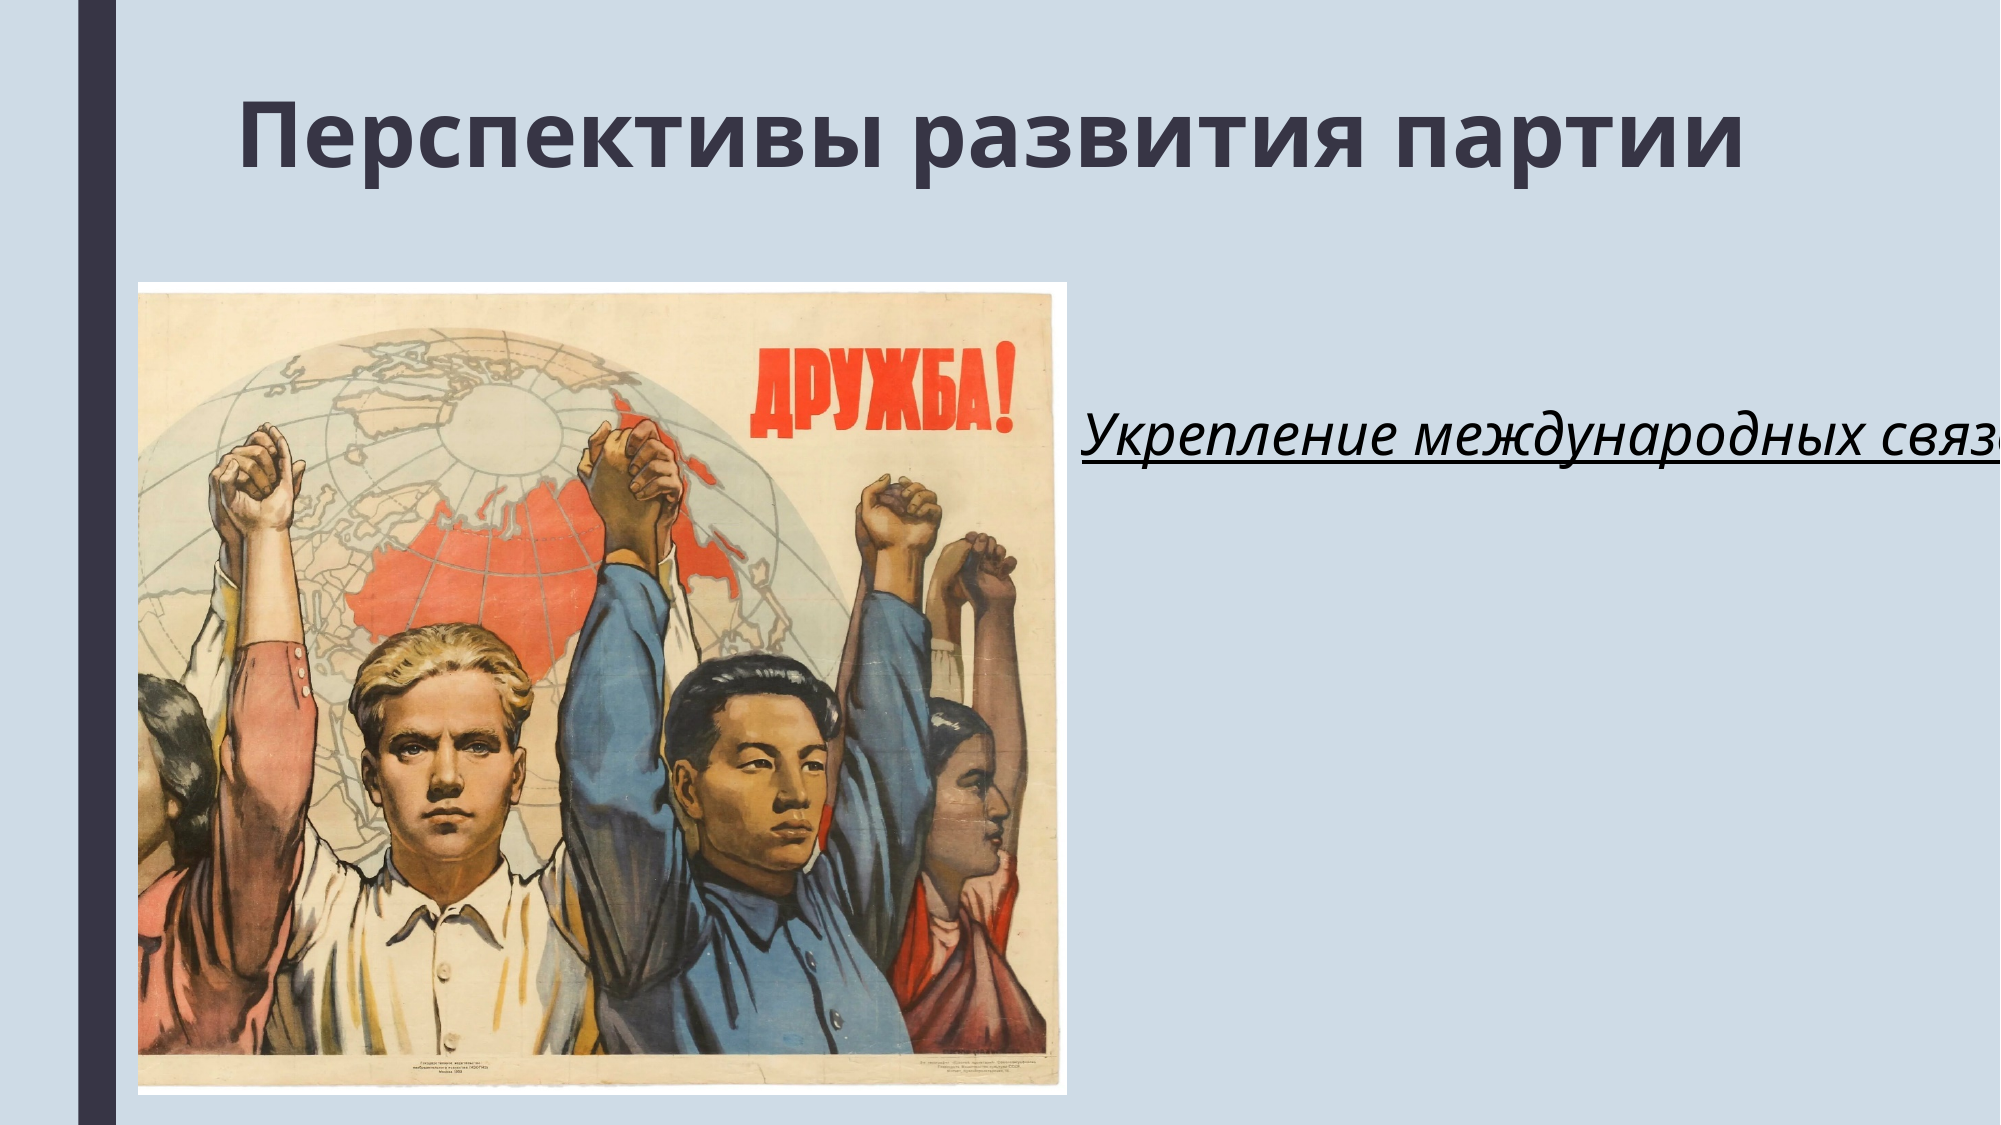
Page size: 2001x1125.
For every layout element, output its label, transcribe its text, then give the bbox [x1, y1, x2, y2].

title Перспективы развития партии [220, 81, 1796, 325]
picture [138, 282, 1067, 1095]
text_box Укрепление международных связей [1067, 389, 2000, 475]
